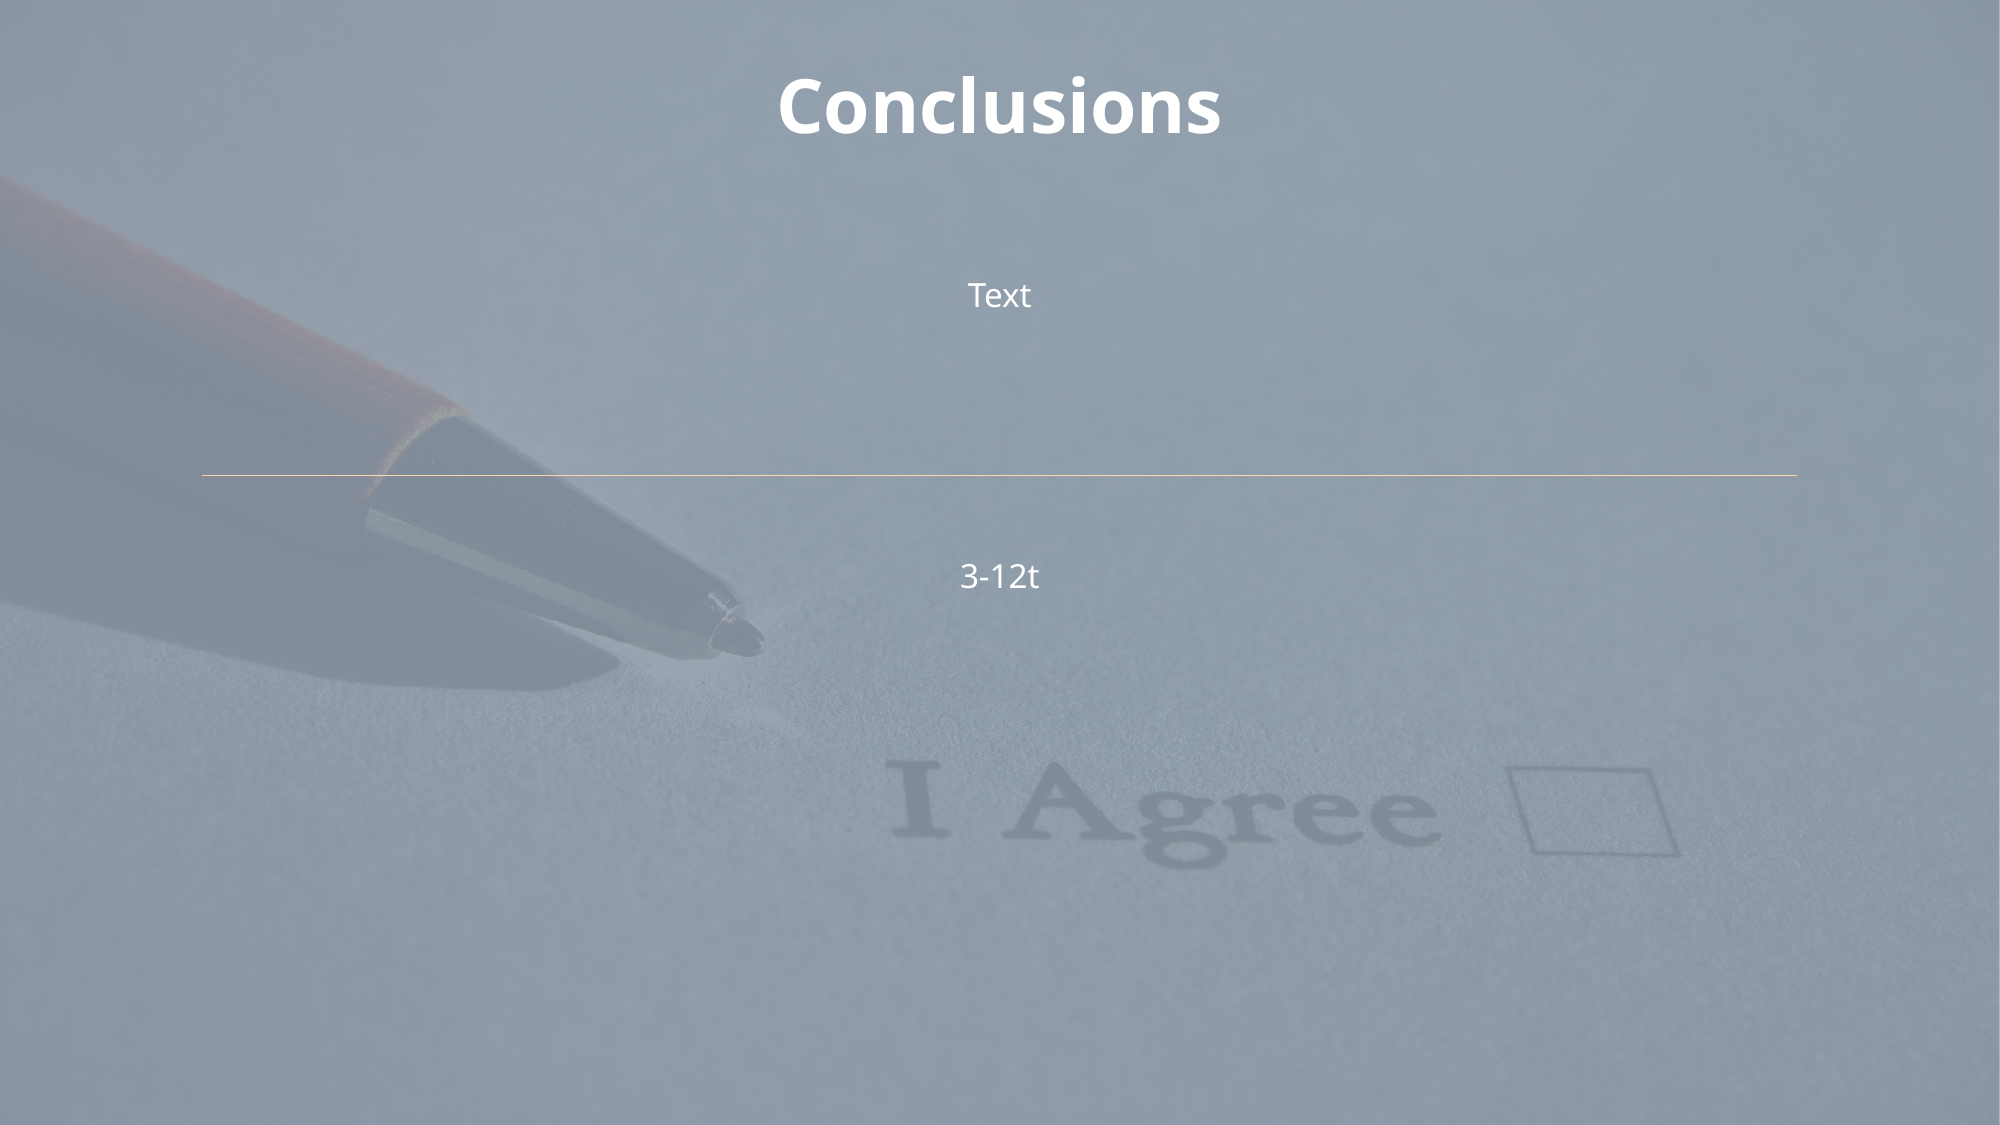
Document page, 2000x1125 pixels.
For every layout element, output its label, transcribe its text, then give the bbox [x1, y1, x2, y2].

text_box Text [254, 267, 1745, 322]
text_box [0, 0, 2000, 1125]
text_box 3-12t [254, 547, 1745, 603]
title Conclusions [99, 45, 1900, 162]
